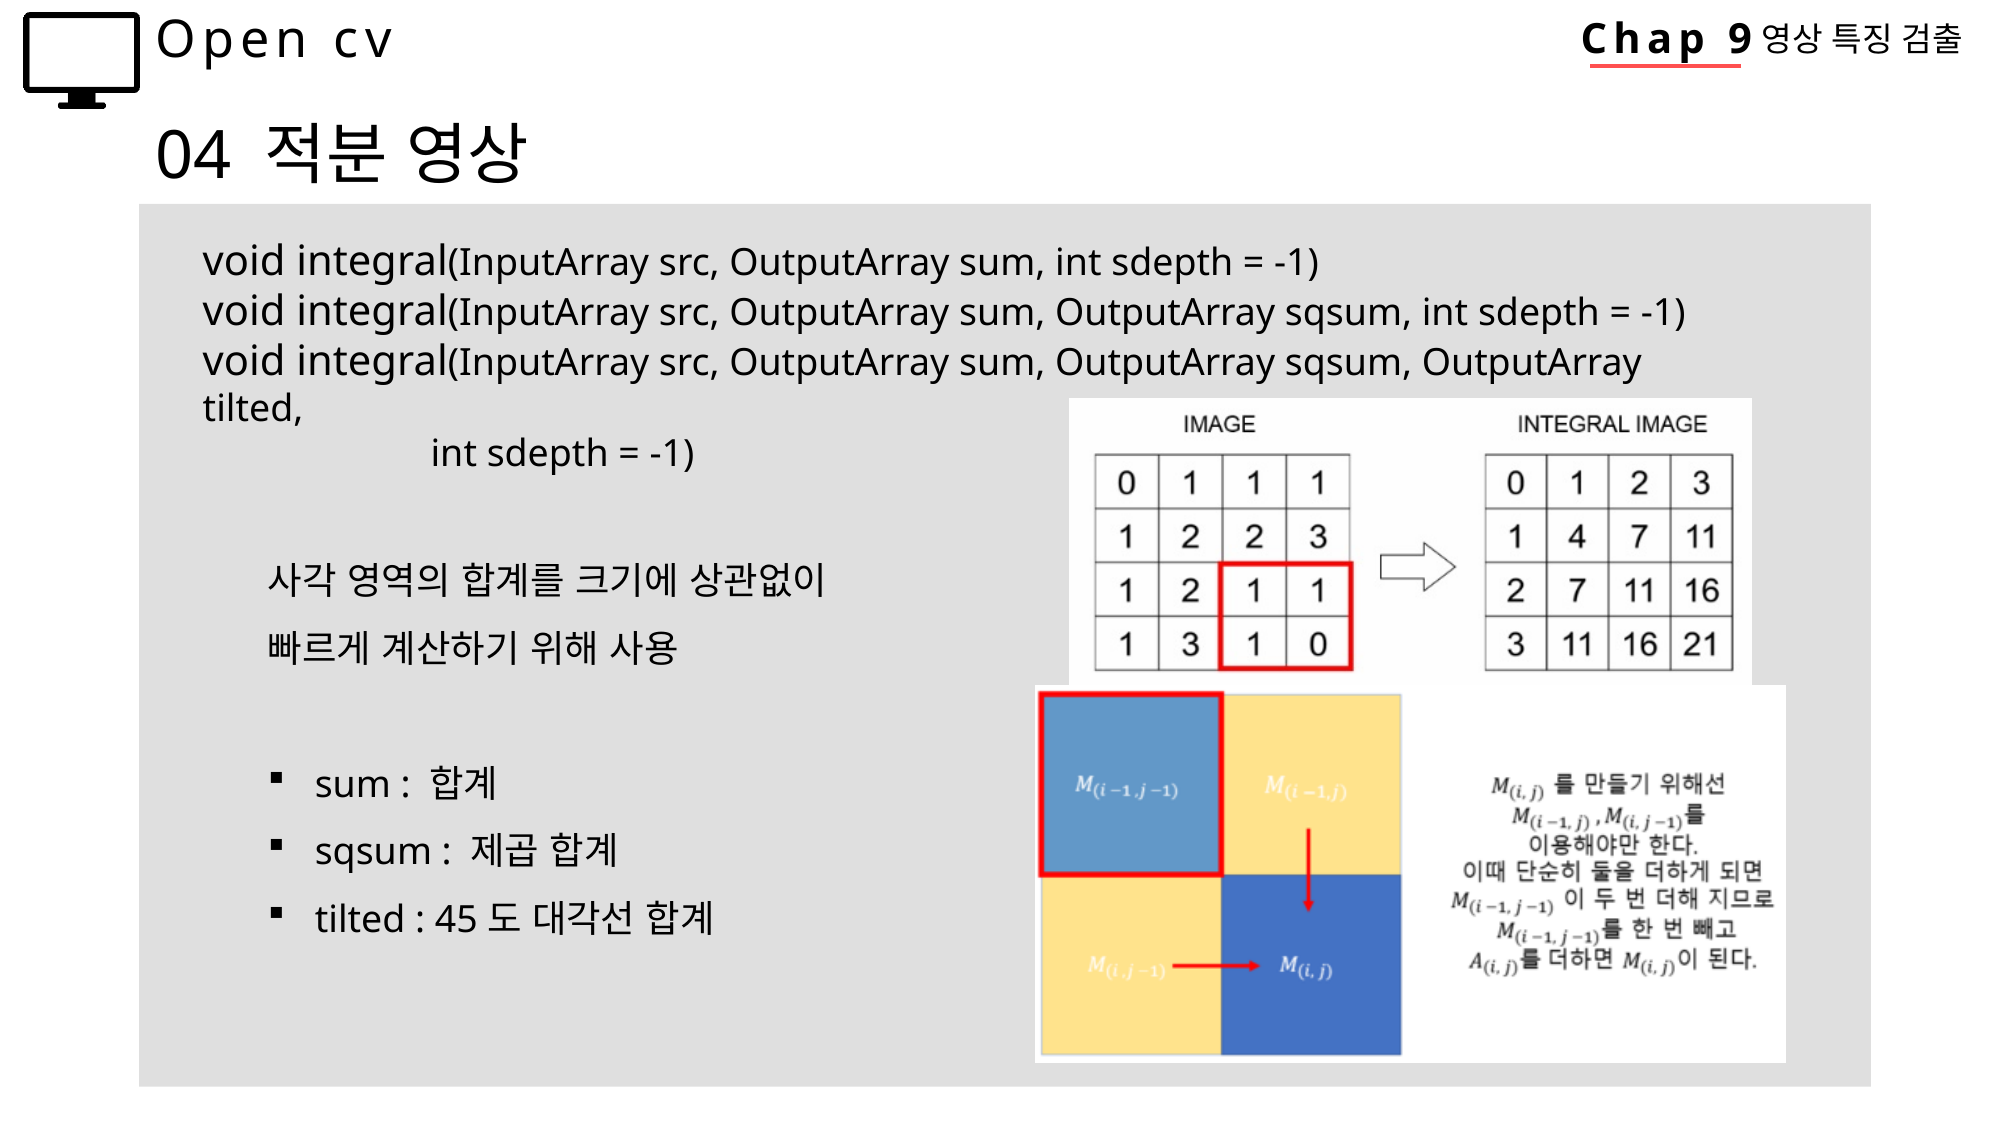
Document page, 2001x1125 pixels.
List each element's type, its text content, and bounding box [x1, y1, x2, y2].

text_box 사각 영역의 합계를 크기에 상관없이 빠르게 계산하기 위해 사용 sum : 합계 sqsum : 제곱 합계 tilted : 45도 대각선 합계 [253, 527, 855, 948]
text_box void integral(InputArray src, OutputArray sum, int sdepth = -1) void integral(InputArray src, OutputArray sum, OutputArray sqsum, int sdepth = -1) void integral(InputArray src, OutputArray sum, OutputArray sqsum, OutputArray tilted, int sdepth = -1) [187, 226, 1724, 482]
text_box Chap 9 [1531, 4, 1802, 73]
text_box [139, 203, 1871, 1087]
text_box Open cv [140, 0, 411, 72]
text_box 영상 특징 검출 [1741, 10, 1978, 66]
text_box 04 적분 영상 [140, 104, 594, 200]
picture [1035, 398, 1786, 1063]
picture [23, 1, 140, 119]
